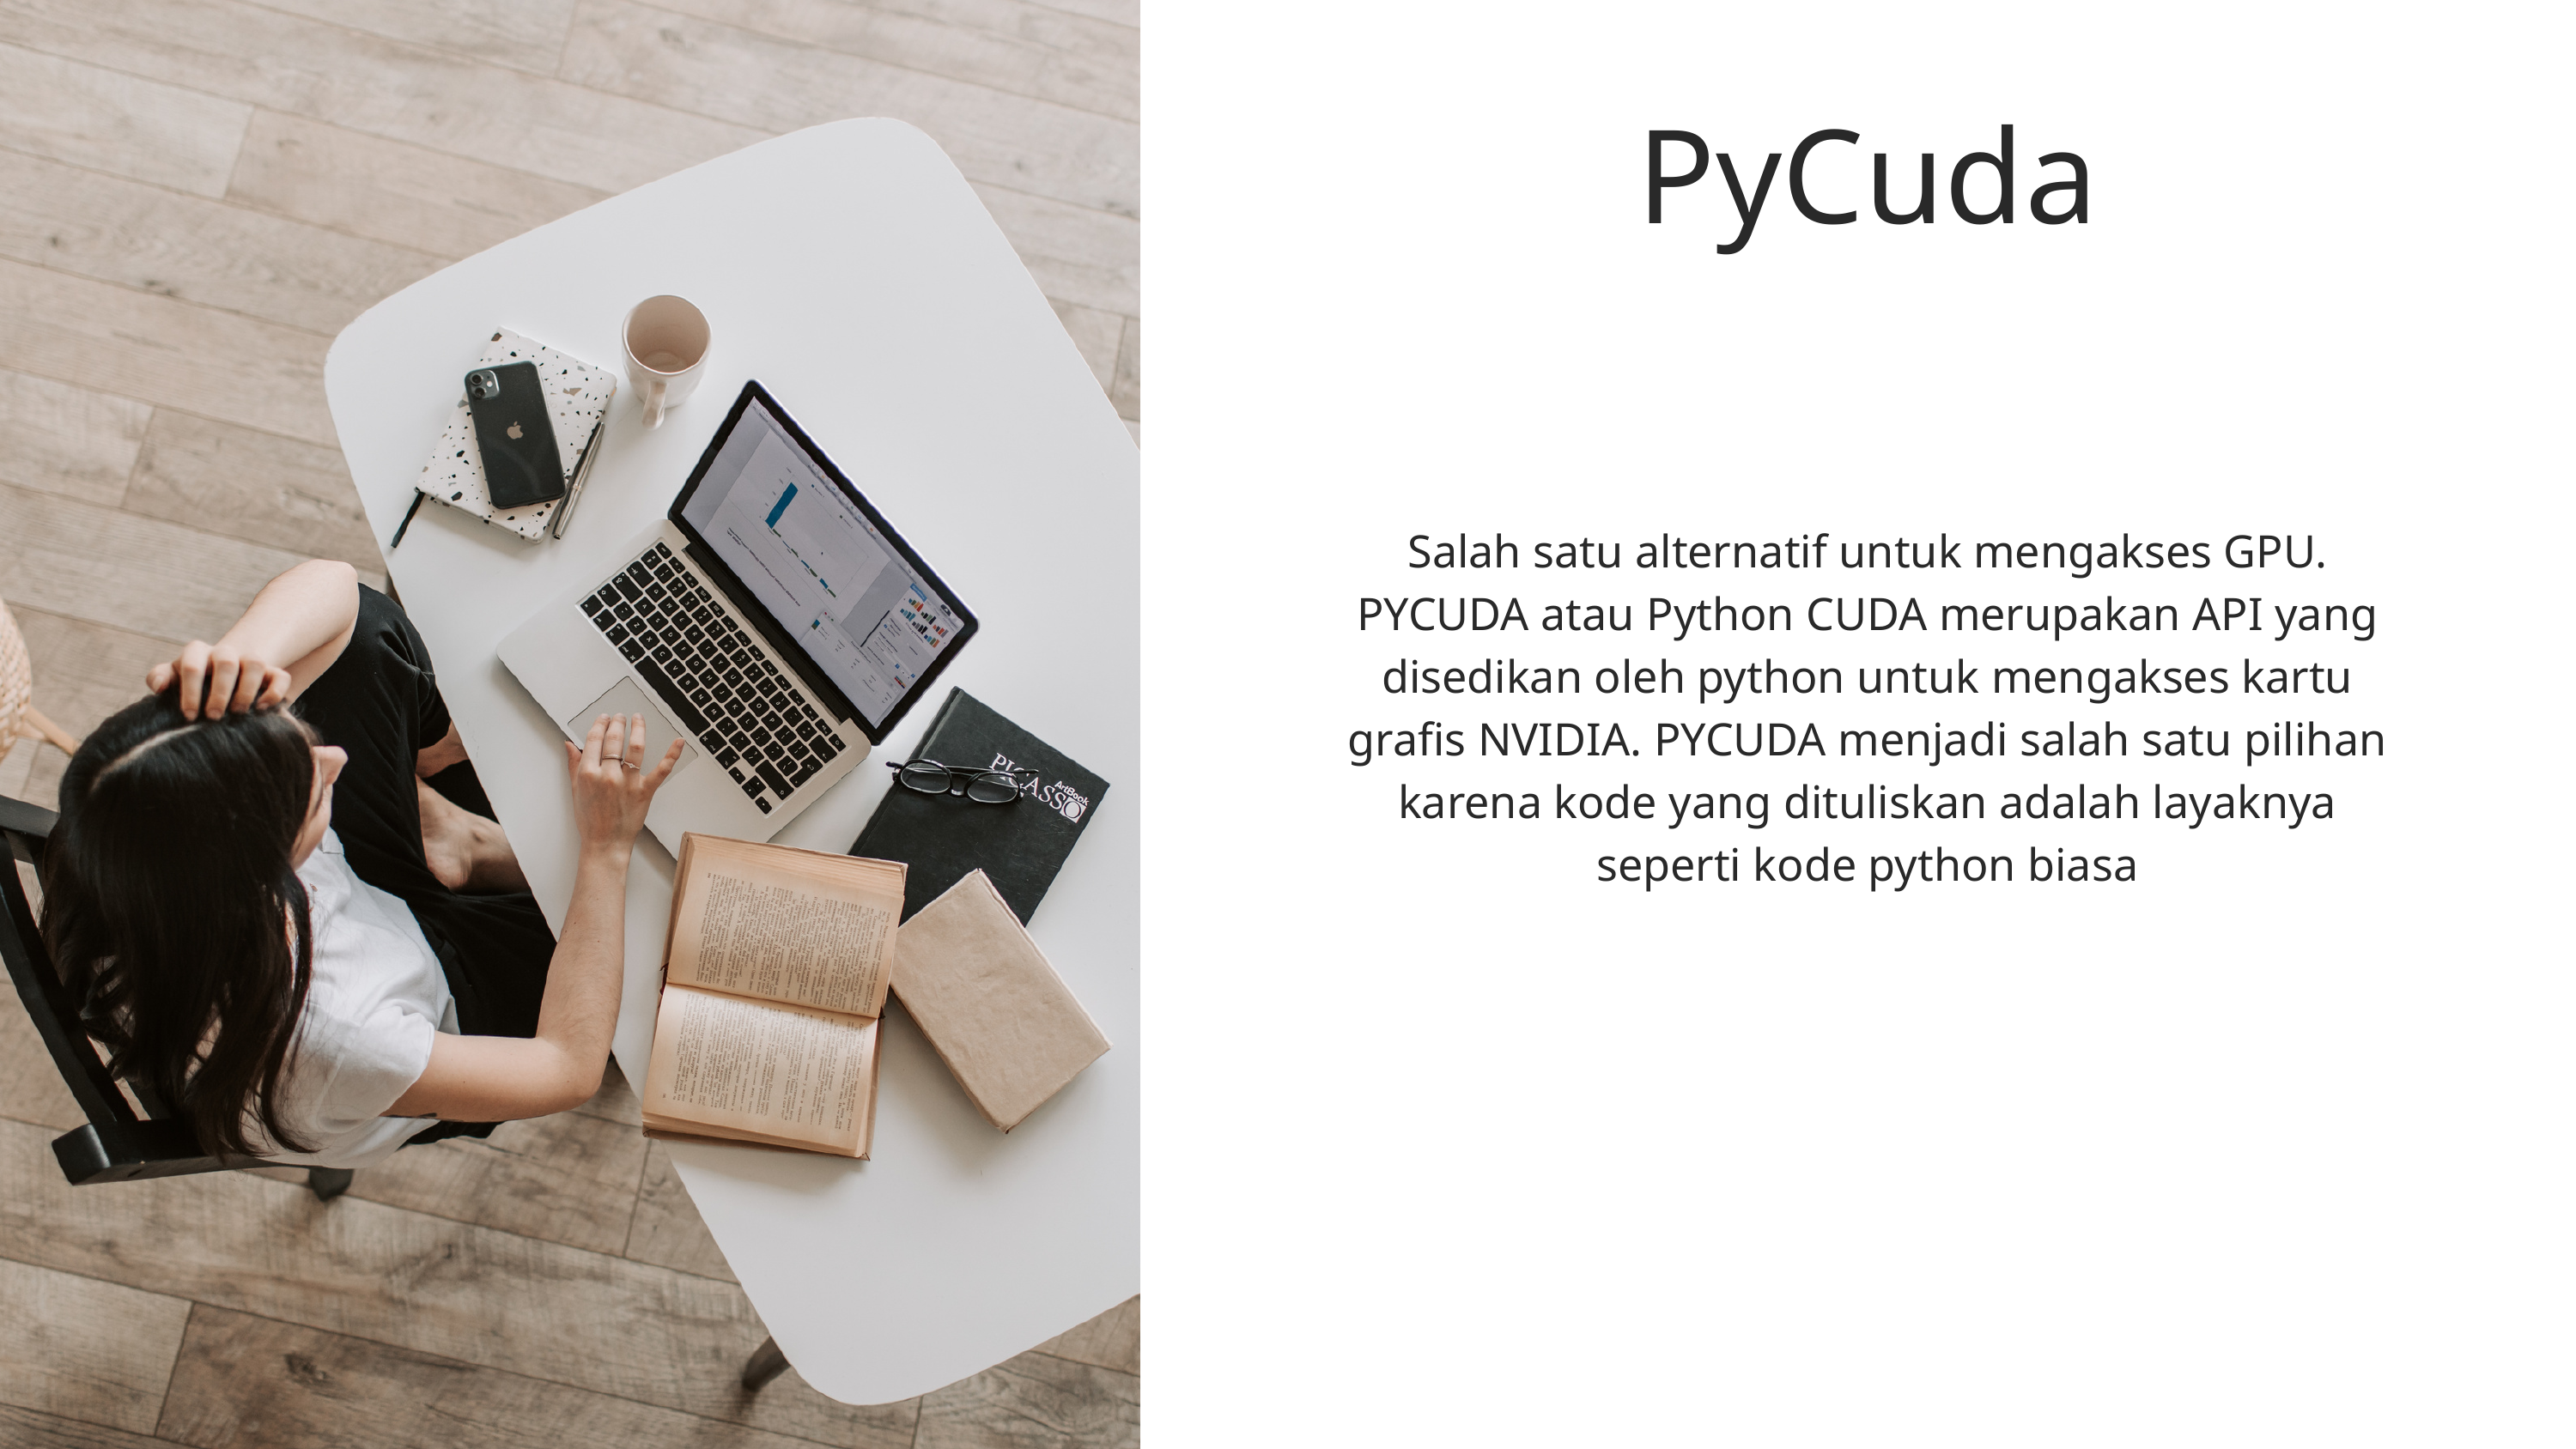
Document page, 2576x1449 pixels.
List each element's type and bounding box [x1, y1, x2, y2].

picture [0, 0, 1141, 1449]
text_box [1331, 56, 2404, 882]
